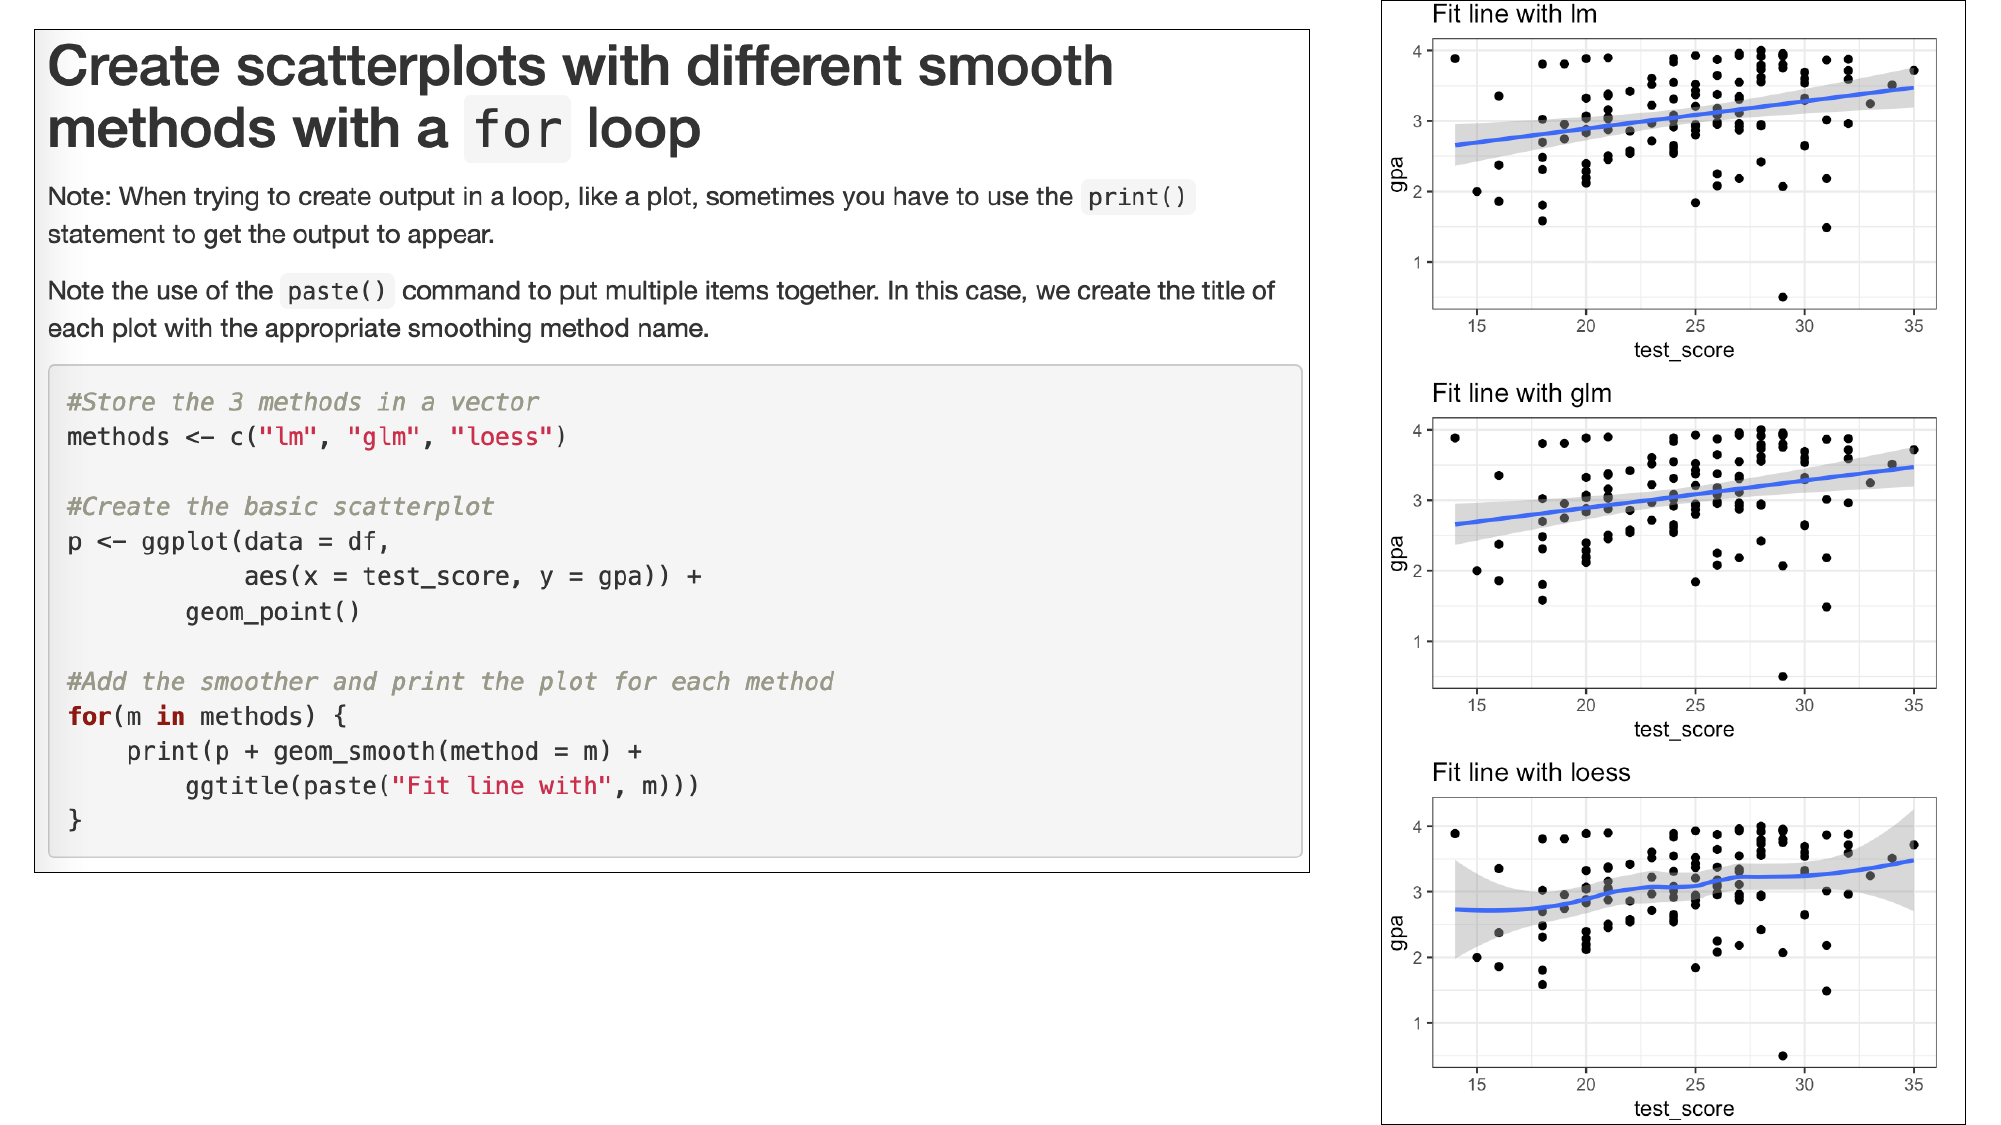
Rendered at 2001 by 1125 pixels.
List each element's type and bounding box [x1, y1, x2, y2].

picture [1381, 0, 1966, 1125]
picture [34, 29, 1310, 872]
